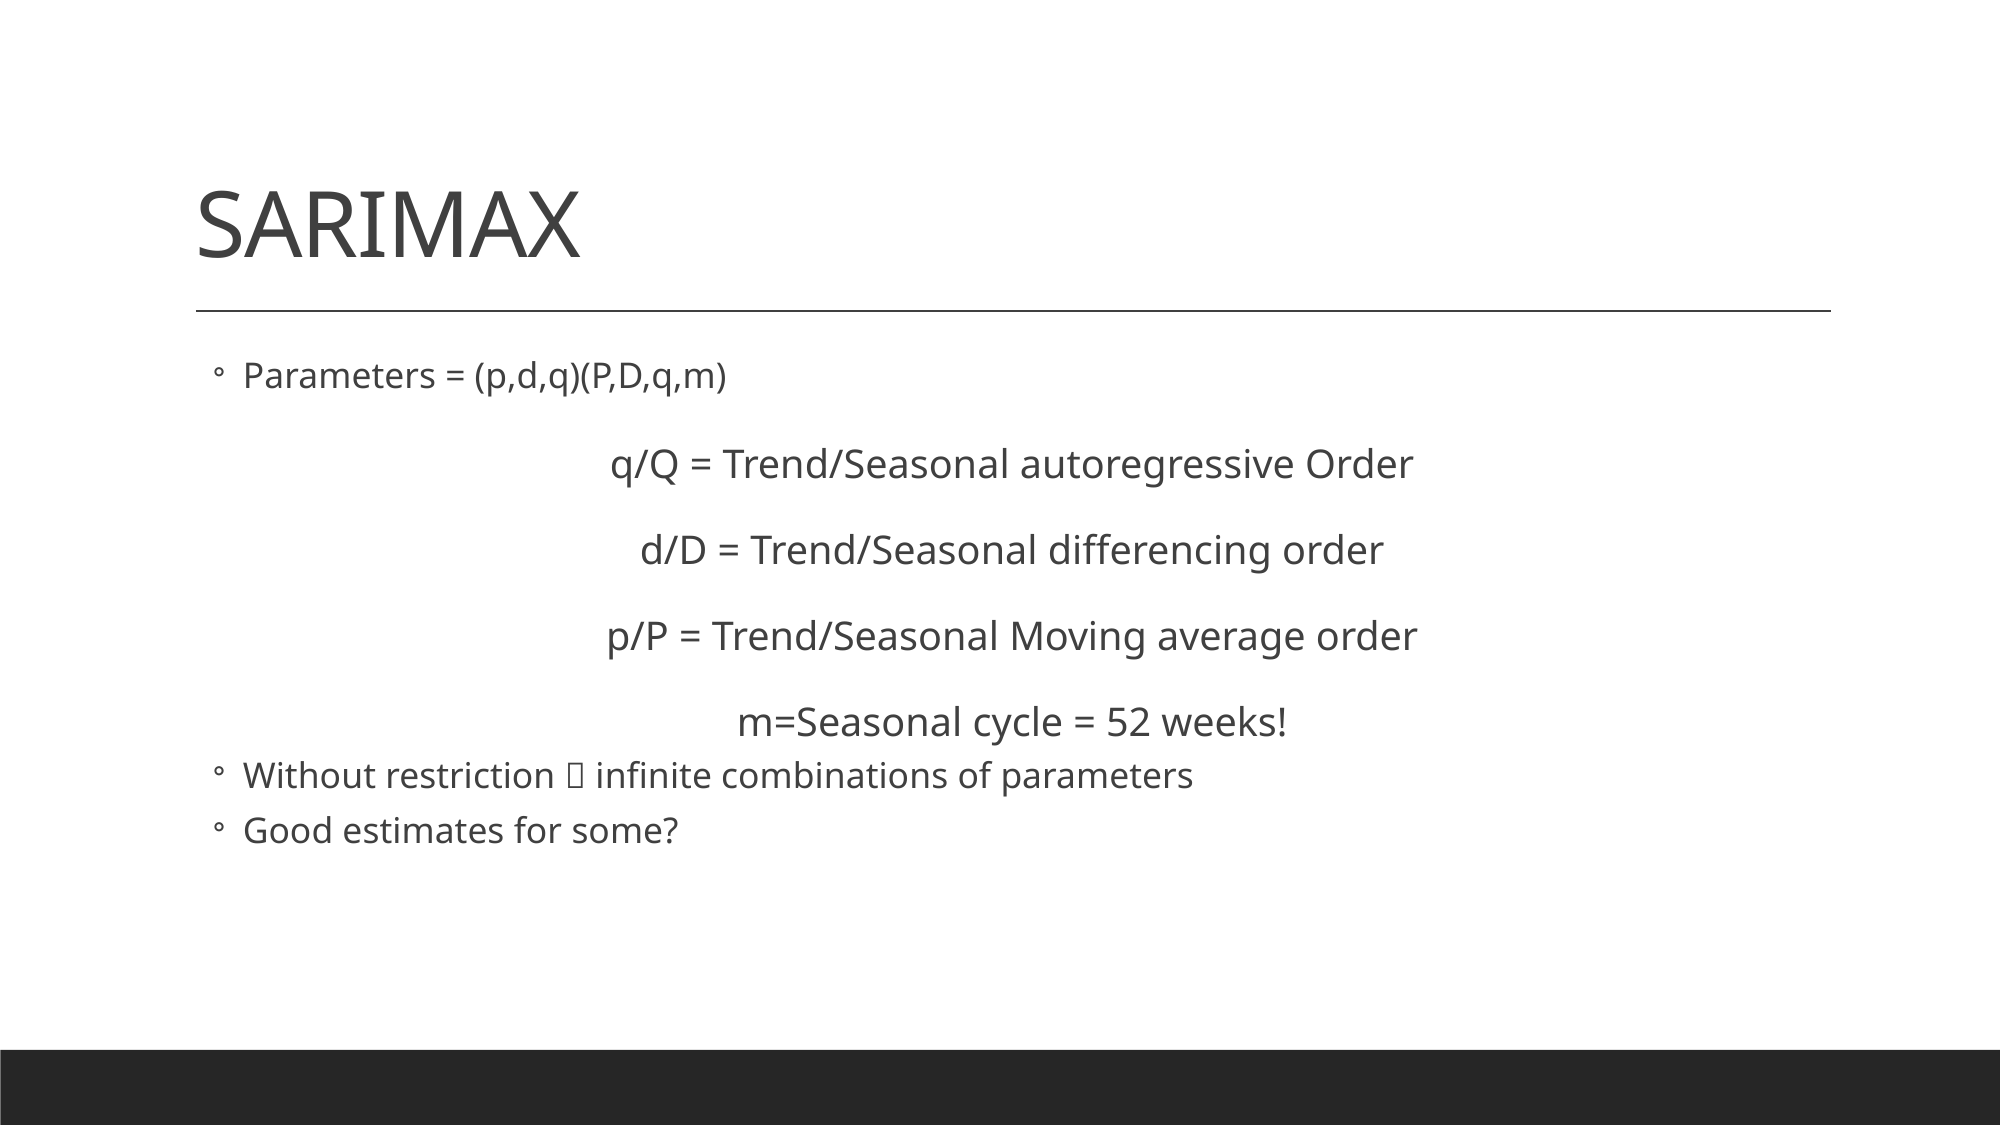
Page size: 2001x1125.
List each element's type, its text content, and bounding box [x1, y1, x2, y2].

list Parameters = (p,d,q)(P,D,q,m) q/Q = Trend/Seasonal autoregressive Order d/D = Trend/Seasonal differencing order p/P = Trend/Seasonal Moving average order m=Seasonal cycle = 52 weeks! Without restriction  infinite combinations of parameters Good estimates for some? [180, 345, 1830, 963]
title SARIMAX [180, 47, 1830, 285]
